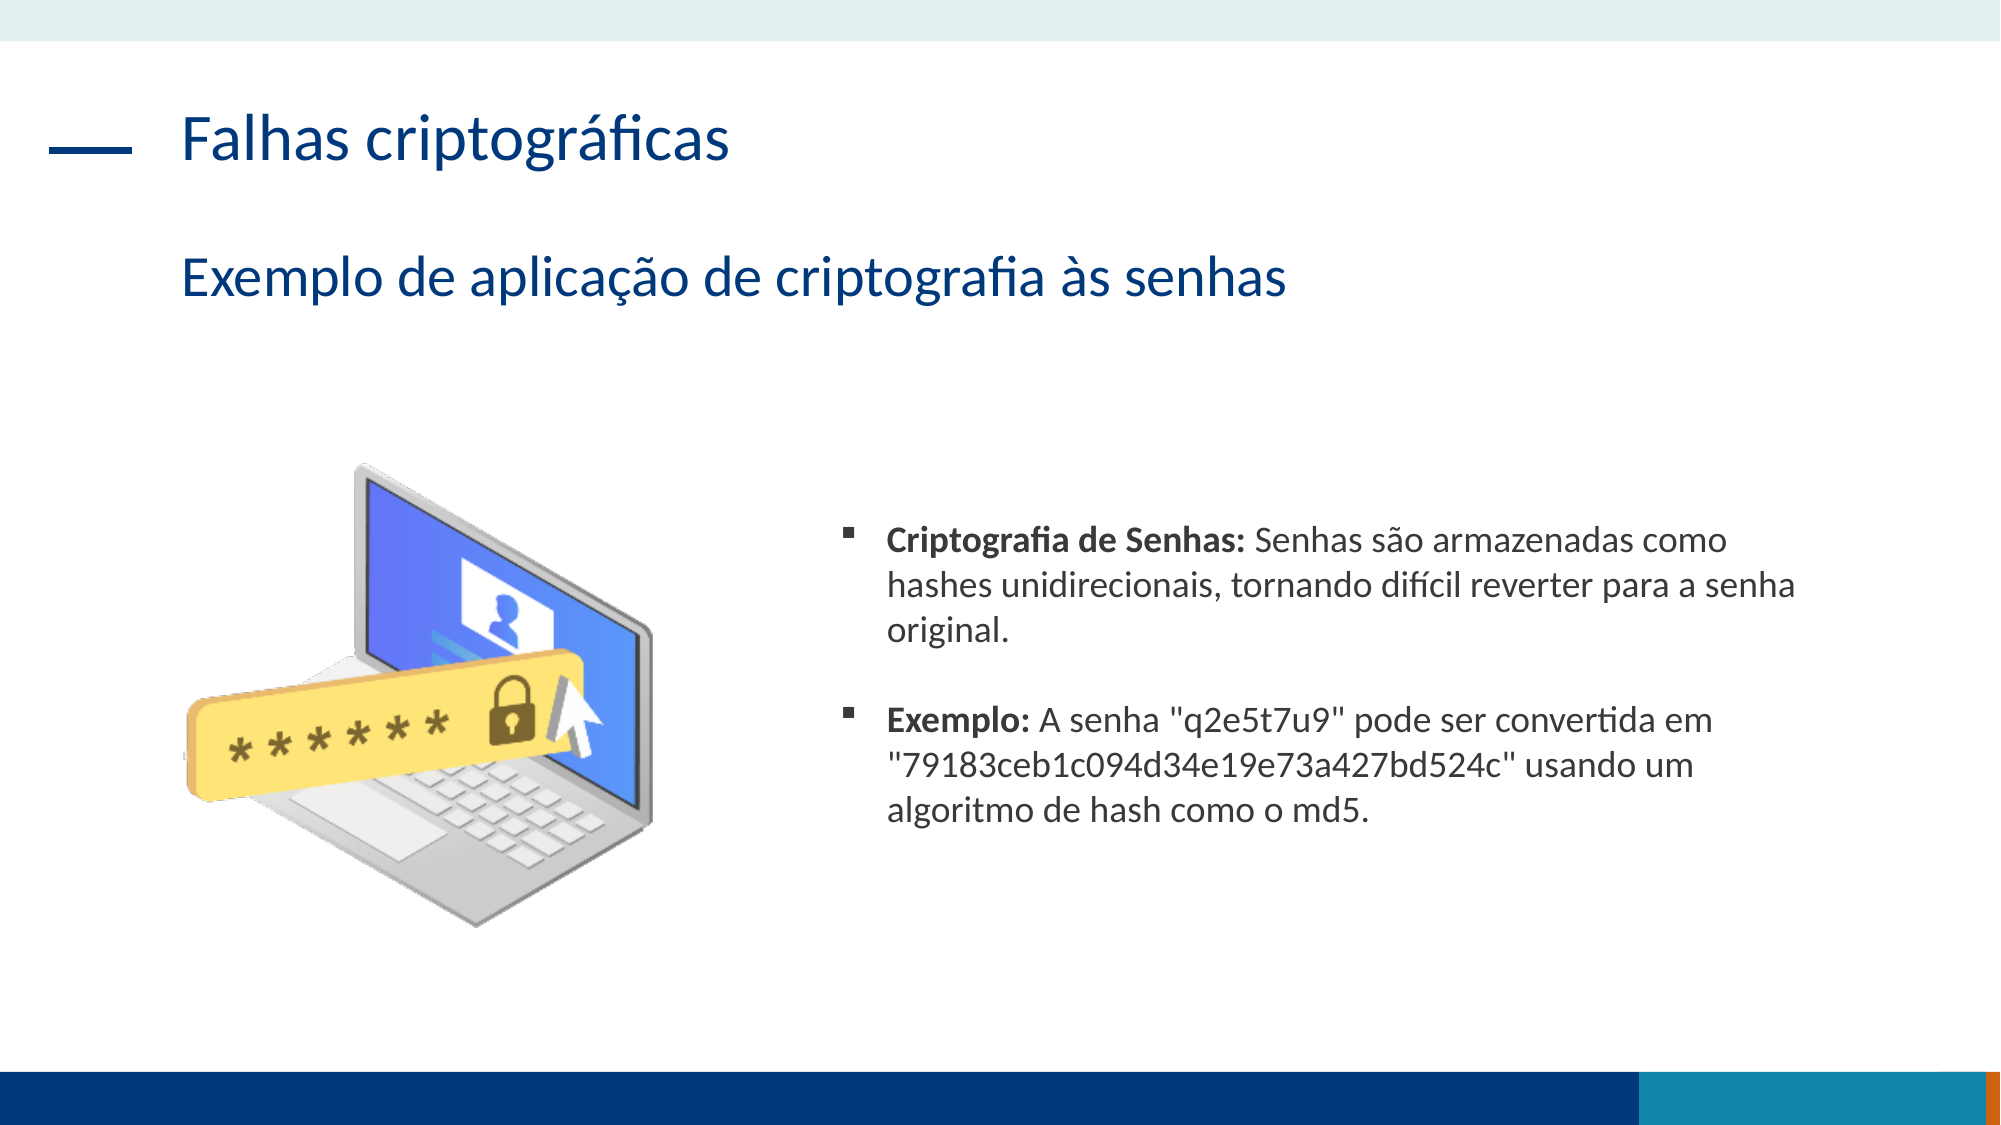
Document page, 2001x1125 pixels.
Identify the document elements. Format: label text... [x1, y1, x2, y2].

text_box Criptografia de Senhas: Senhas são armazenadas como hashes unidirecionais, tornando difícil reverter para a senha original. Exemplo: A senha "q2e5t7u9" pode ser convertida em "79183ceb1c094d34e19e73a427bd524c" usando um algoritmo de hash como o md5. [825, 507, 1849, 838]
picture [167, 445, 670, 948]
list Falhas criptográficas [167, 95, 1833, 237]
list Exemplo de aplicação de criptografia às senhas [167, 238, 1833, 380]
